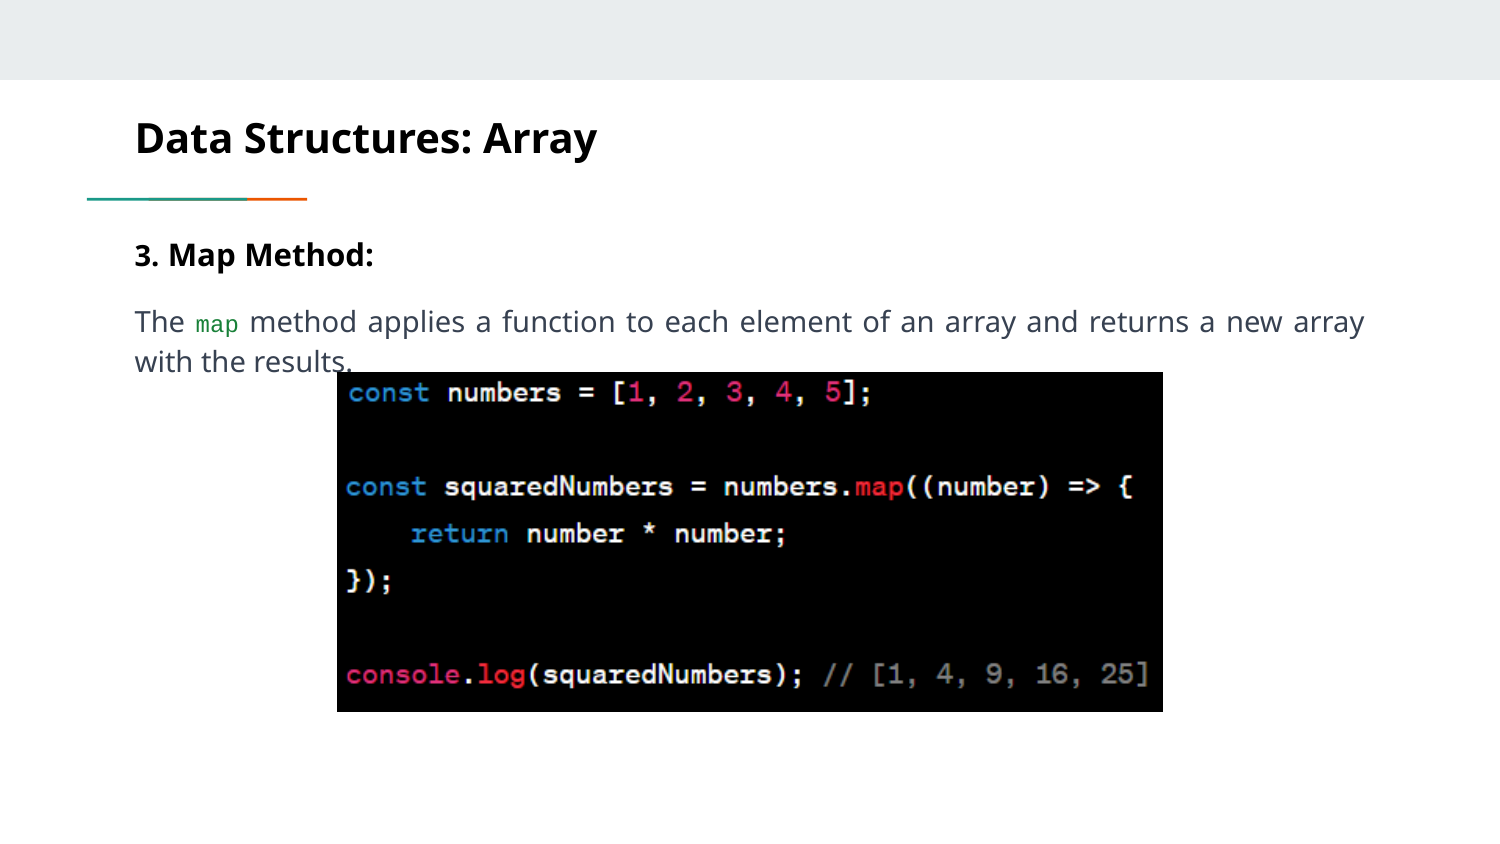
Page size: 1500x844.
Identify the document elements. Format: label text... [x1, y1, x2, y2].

picture [337, 372, 1163, 713]
list 3. Map Method: The map method applies a function to each element of an array and returns a new array with the results. [119, 214, 1381, 712]
title Data Structures: Array [119, 89, 1381, 178]
